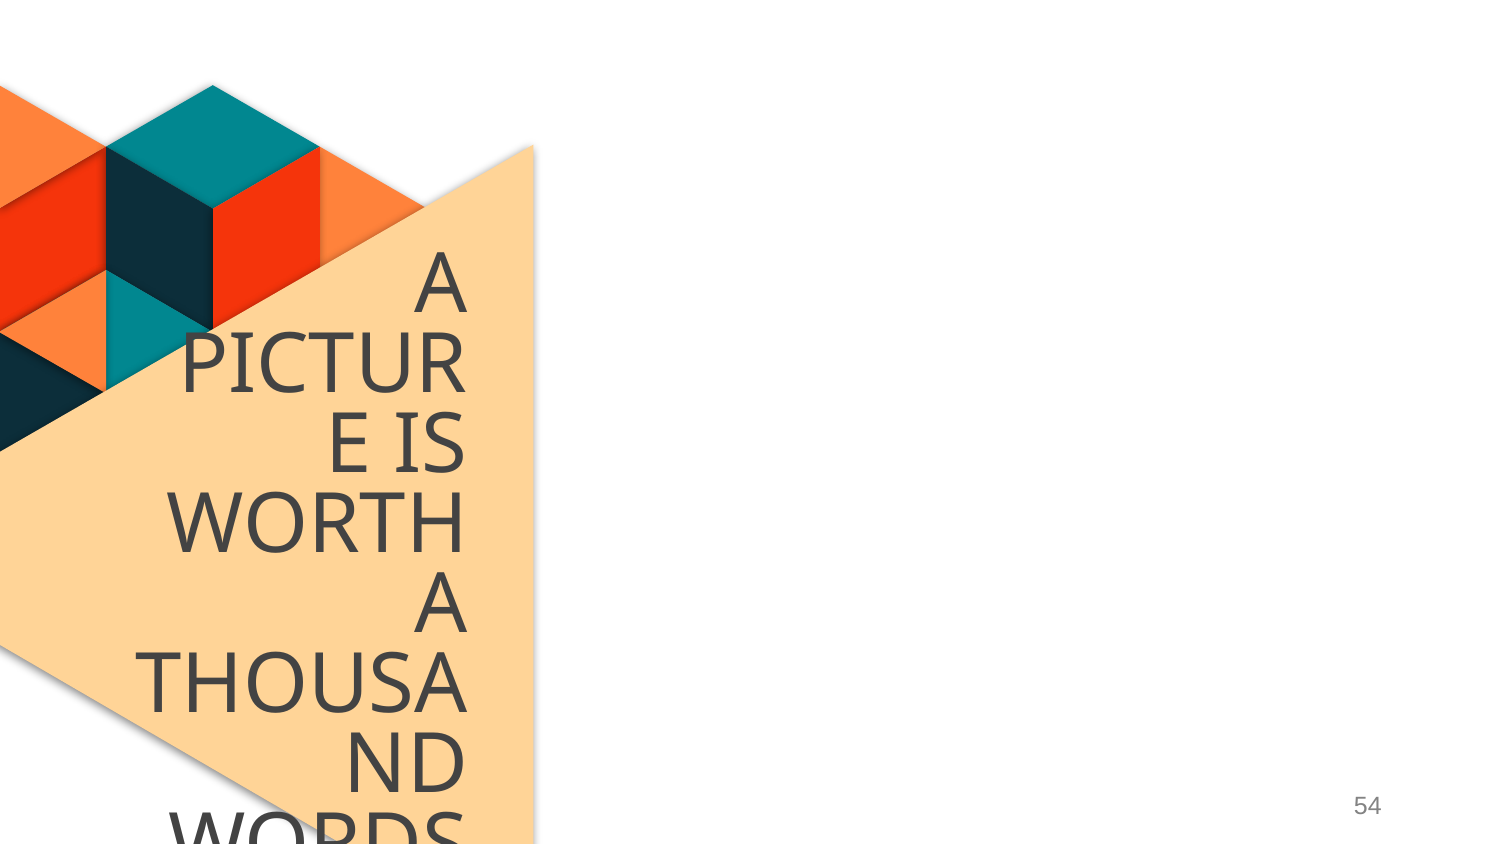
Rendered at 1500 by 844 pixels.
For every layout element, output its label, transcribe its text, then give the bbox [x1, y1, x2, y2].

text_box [363, 333, 371, 380]
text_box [262, 332, 305, 380]
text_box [424, 333, 461, 380]
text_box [415, 253, 466, 311]
title A PICTURE IS WORTH A THOUSAND WORDS [116, 380, 483, 756]
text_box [352, 756, 357, 791]
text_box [317, 813, 355, 844]
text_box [309, 333, 353, 380]
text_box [428, 812, 461, 844]
slide_number 54 [1059, 782, 1397, 828]
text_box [368, 756, 398, 791]
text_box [232, 333, 252, 380]
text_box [416, 756, 462, 791]
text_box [370, 813, 416, 844]
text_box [187, 332, 224, 380]
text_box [400, 333, 408, 380]
